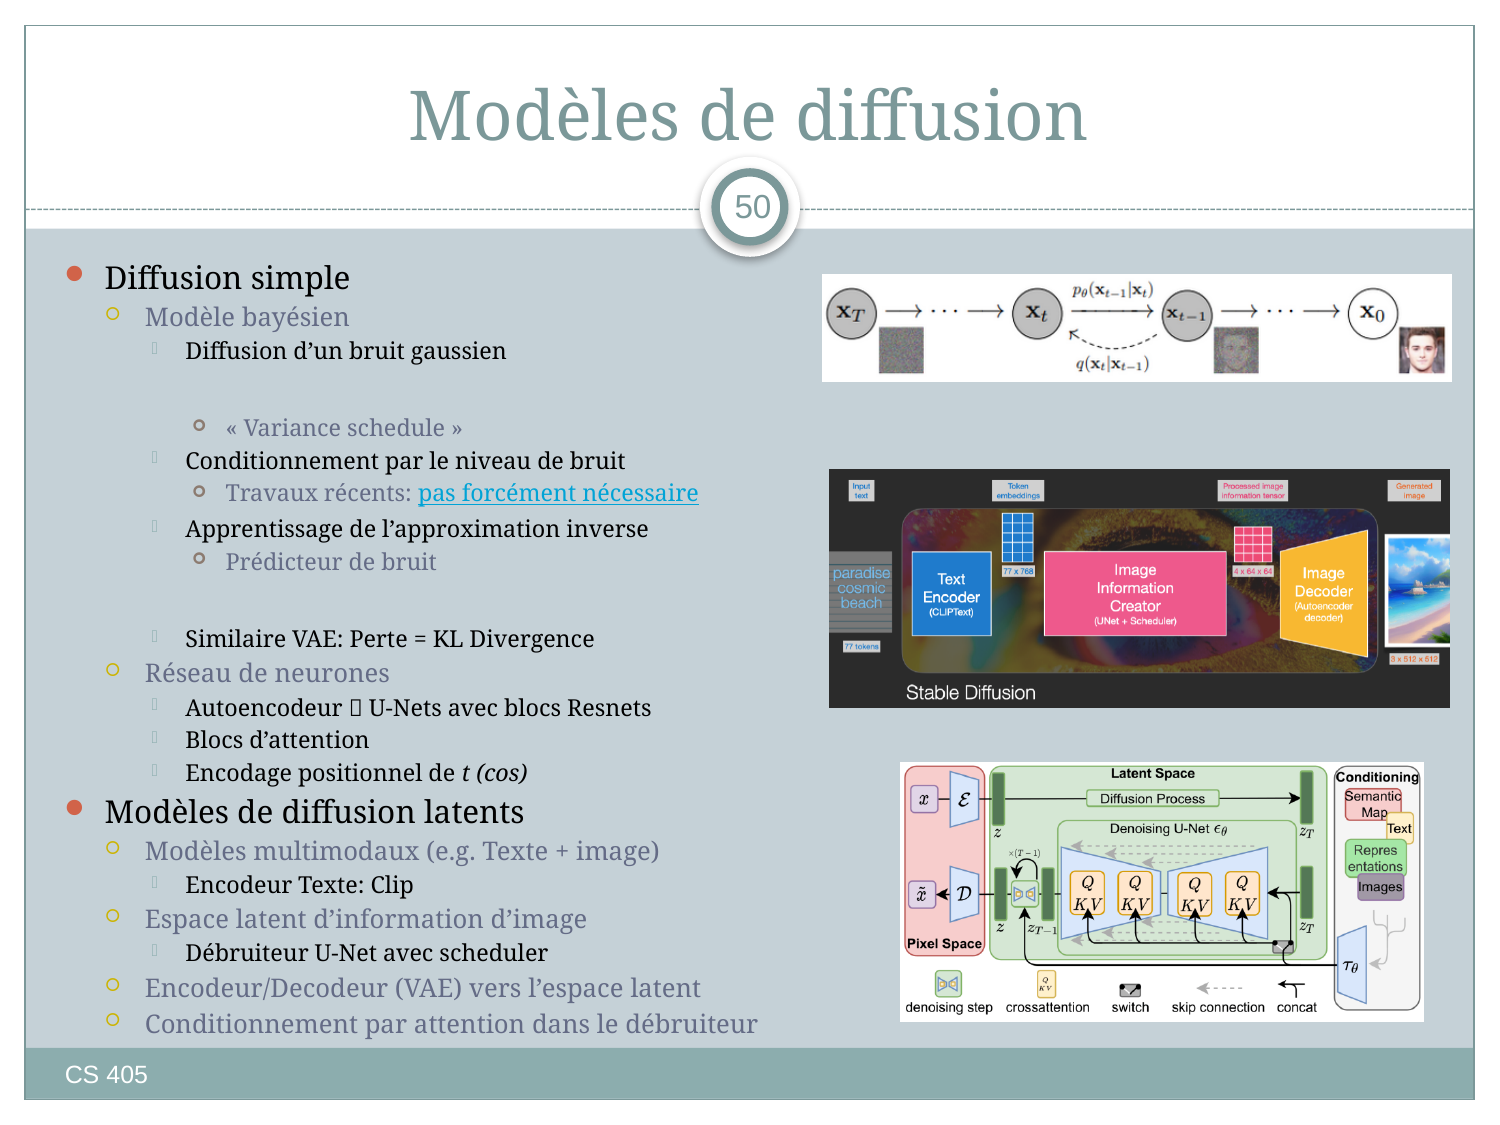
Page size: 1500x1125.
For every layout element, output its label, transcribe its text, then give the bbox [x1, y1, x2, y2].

slide_number 50 [715, 168, 791, 241]
picture [899, 762, 1424, 1023]
picture [829, 469, 1450, 708]
picture [821, 274, 1452, 382]
footer CS 405 [50, 1051, 638, 1112]
title Modèles de diffusion [49, 37, 1450, 162]
